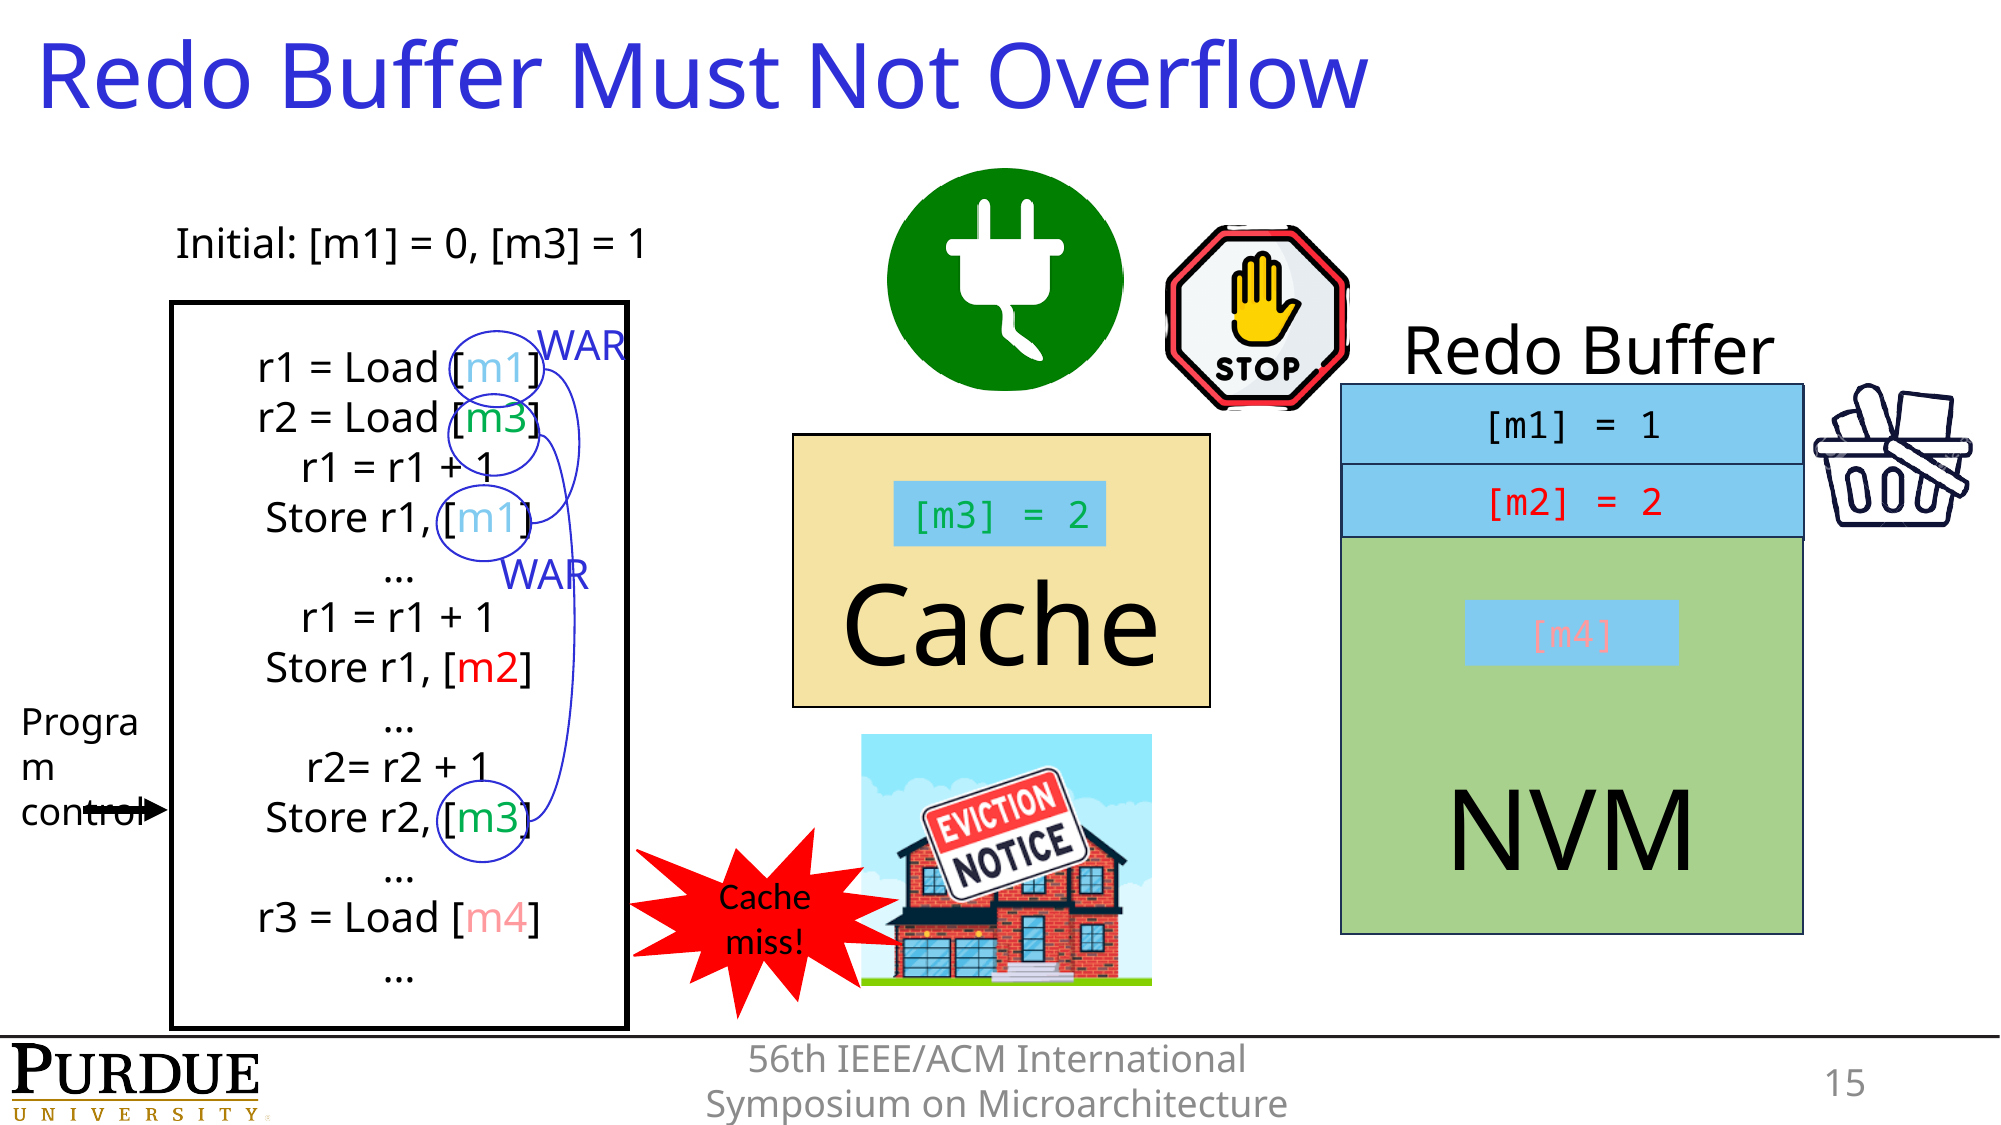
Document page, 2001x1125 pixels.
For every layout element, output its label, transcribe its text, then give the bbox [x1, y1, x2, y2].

picture [1804, 369, 1977, 533]
text_box Cache miss! [628, 827, 861, 1020]
text_box Cache [792, 433, 1211, 708]
picture [11, 1043, 271, 1121]
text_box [5, 690, 176, 810]
text_box r1 = Load [m1] r2 = Load [m3] r1 = r1 + 1 Store r1, [m1] … r1 = r1 + 1 Store r1, [m2] … r2= r2 + 1 Store r2, [m3] … r3 = Load [m4] … [170, 301, 628, 1030]
picture [1165, 225, 1350, 411]
text_box WAR [521, 311, 688, 377]
text_box NVM [1340, 536, 1804, 935]
text_box [m3] = 2 [893, 480, 1107, 547]
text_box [436, 562, 540, 863]
slide_number 15 [1431, 1054, 1882, 1115]
text_box WAR [540, 540, 651, 605]
footer 56th IEEE/ACM International Symposium on Microarchitecture [638, 1045, 1357, 1115]
text_box Redo Buffer [1350, 260, 1832, 385]
picture [887, 168, 1124, 391]
title Redo Buffer Must Not Overflow [20, 22, 1605, 137]
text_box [436, 331, 545, 562]
text_box Initial: [m1] = 0, [m3] = 1 [135, 208, 692, 274]
picture [861, 734, 1153, 986]
text_box [m4] [1464, 599, 1680, 667]
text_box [1341, 385, 1804, 538]
